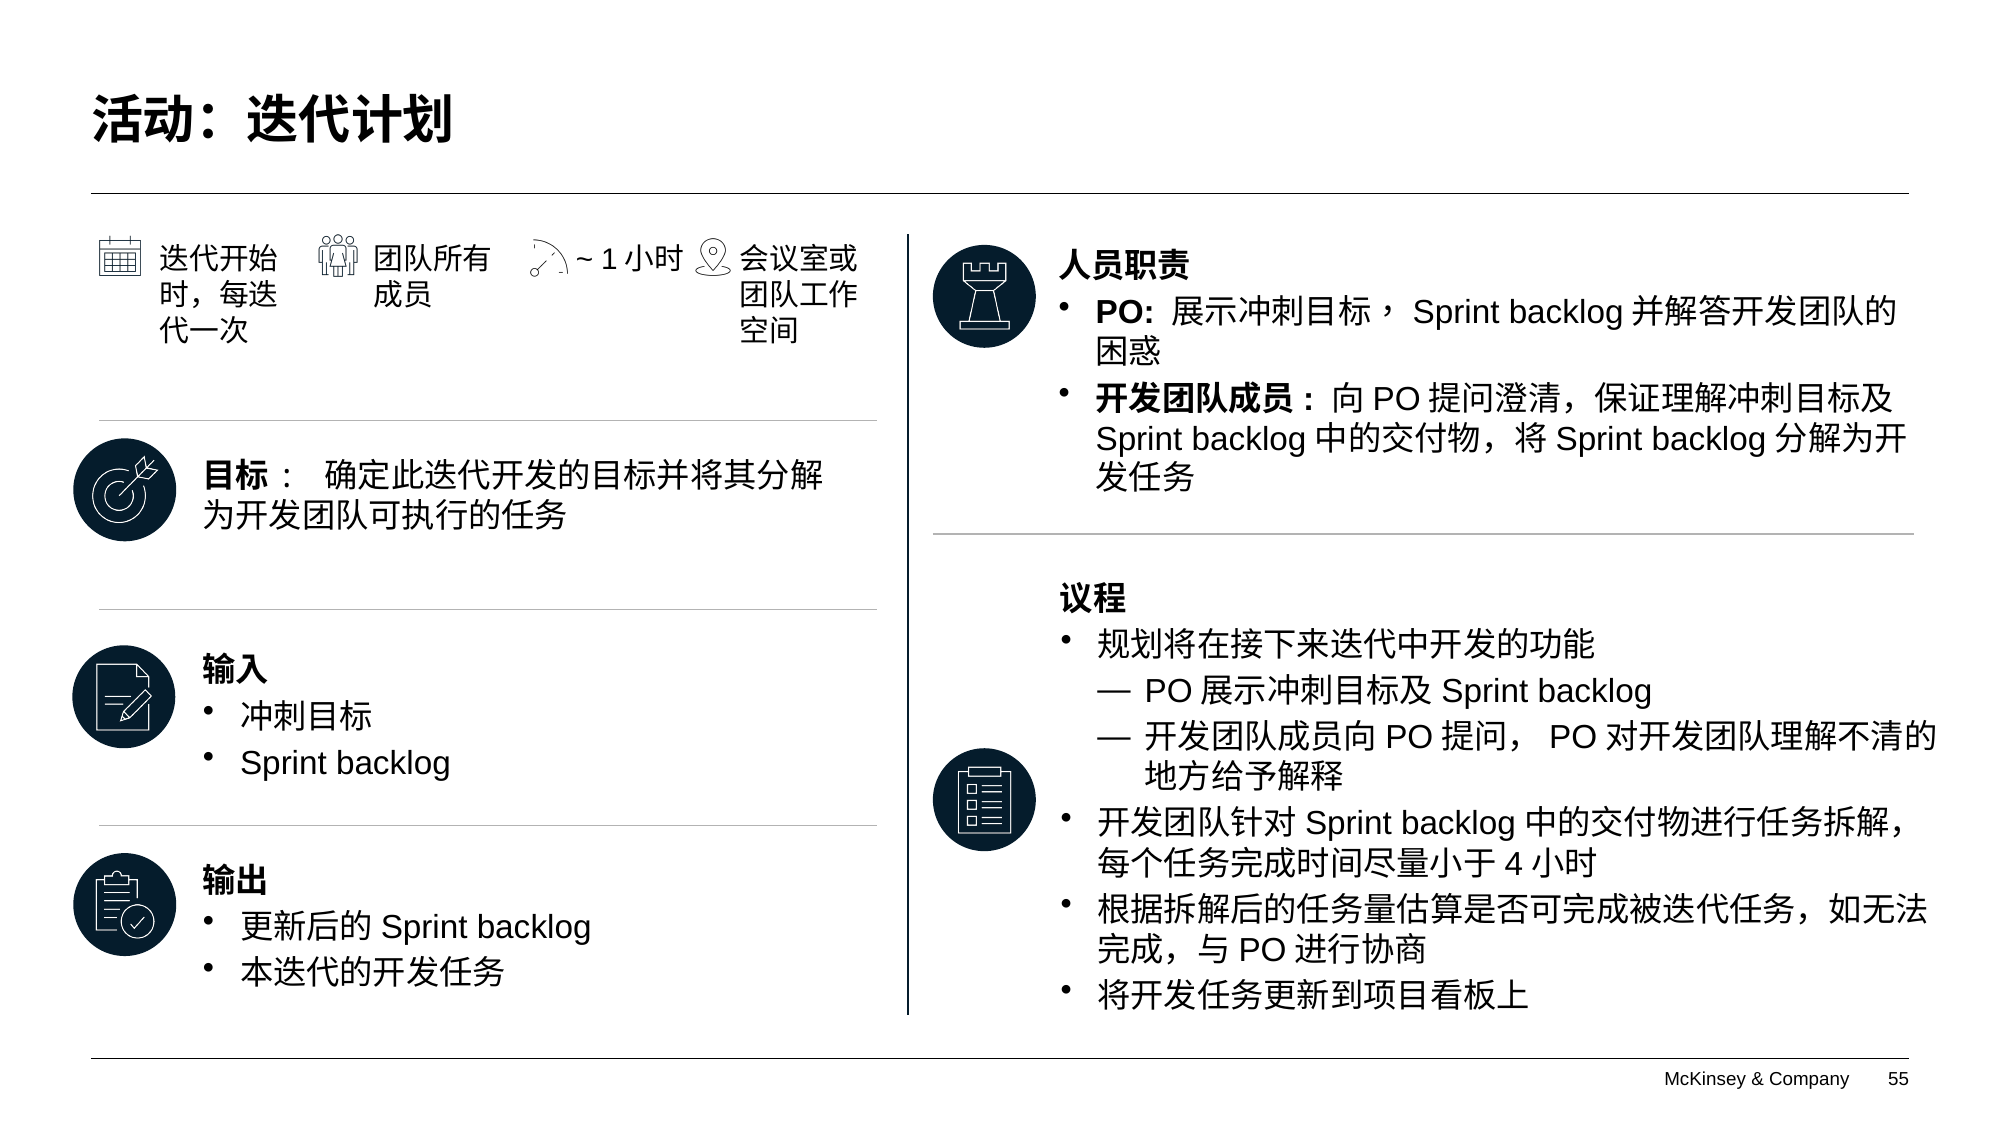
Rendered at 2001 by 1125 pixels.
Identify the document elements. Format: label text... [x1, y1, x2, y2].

picture [316, 234, 359, 238]
text_box 议程 规划将在接下来迭代中开发的功能 PO展示冲刺目标及Sprint backlog 开发团队成员向PO提问，PO对开发团队理解不清的地方给予解释 开发团队针对Sprint backlog中的交付物进行任务拆解，每个任务完成时间尽量小于4小时 根据拆解后的任务量估算是否可完成被迭代任务，如无法完成，与PO进行协商 将开发任务更新到项目看板上 [1060, 577, 1943, 1014]
text_box 输出 更新后的Sprint backlog 本迭代的开发任务 [202, 957, 856, 992]
title 活动：迭代计划 [91, 0, 1909, 150]
picture [99, 234, 142, 238]
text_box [72, 238, 1037, 957]
text_box 人员职责 PO: 展示冲刺目标，Sprint backlog并解答开发团队的 困惑 开发团队成员: 向PO提问澄清，保证理解冲刺目标及Sprint backlog中的交付物，将Sprint backlog分解为开发任务 [1058, 244, 1914, 497]
